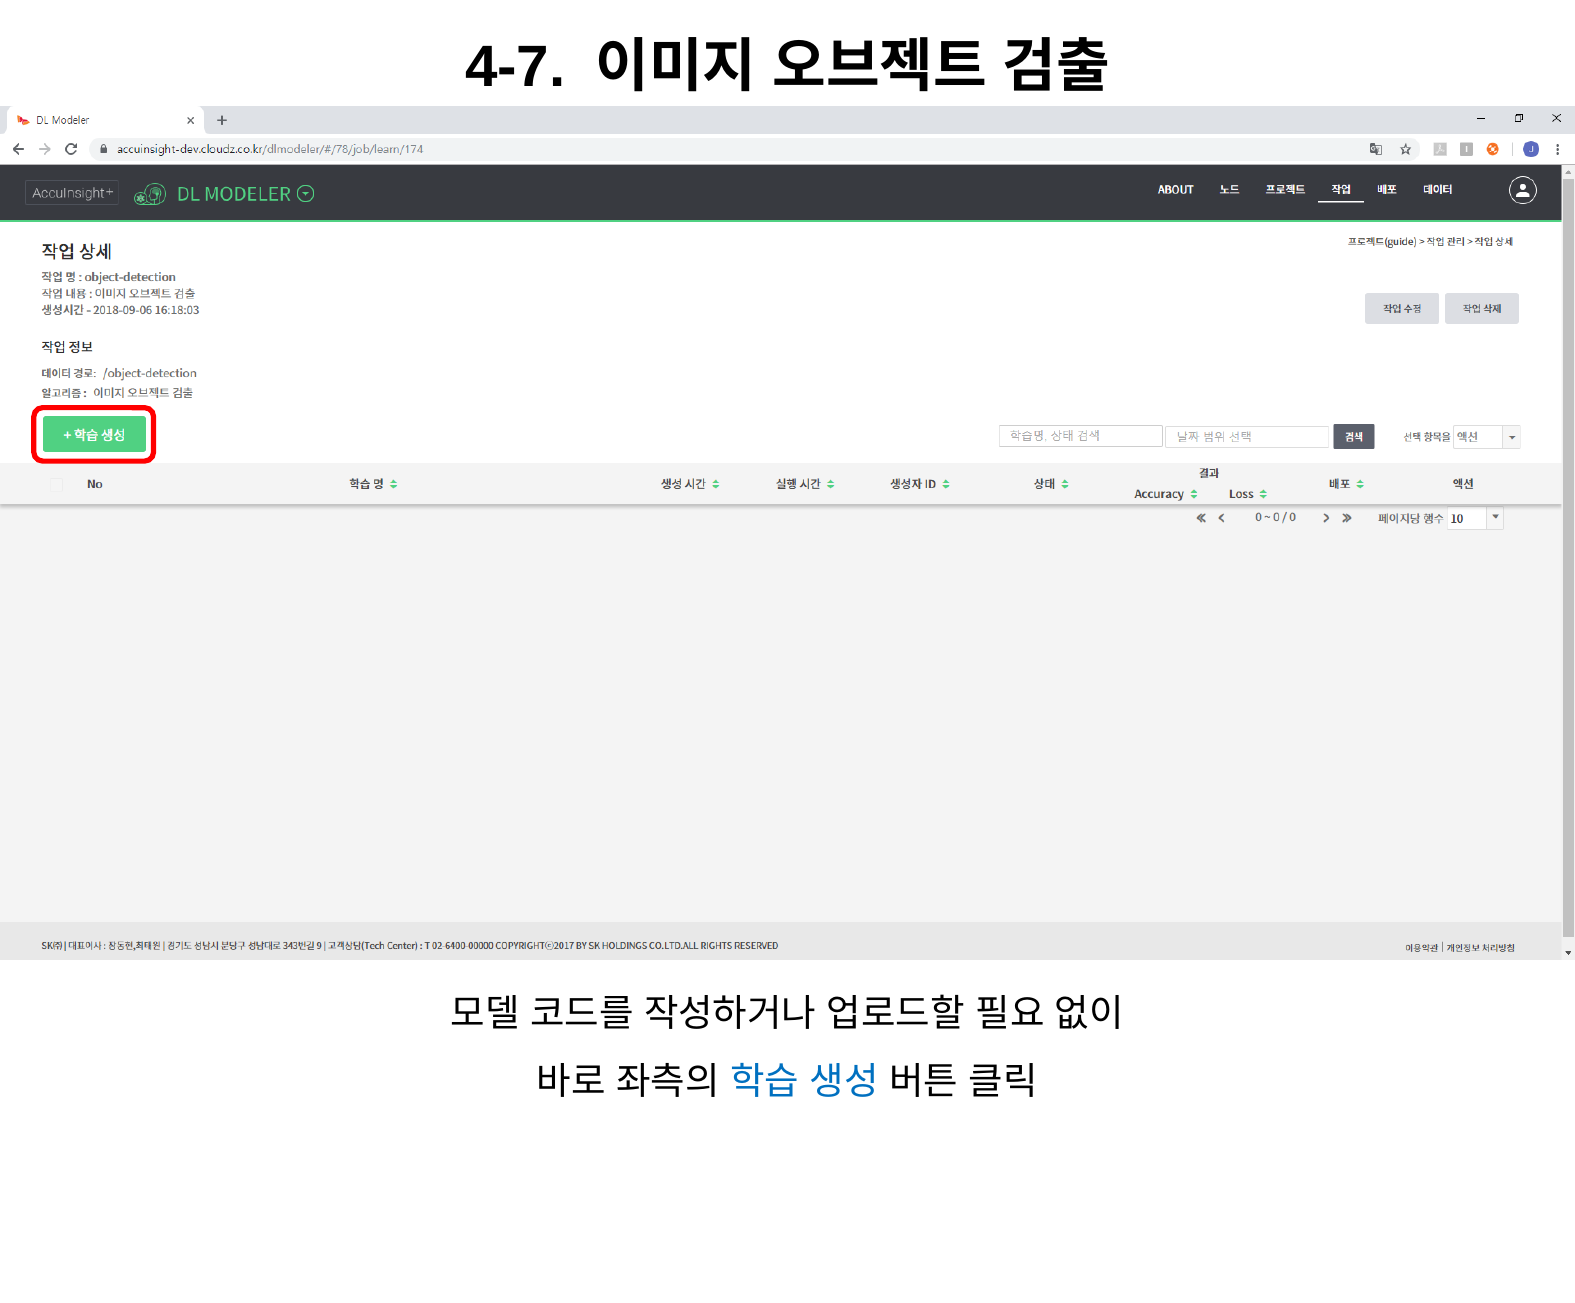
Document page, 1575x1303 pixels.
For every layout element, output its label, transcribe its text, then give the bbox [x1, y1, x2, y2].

text_box 4-7. 이미지 오브젝트 검출 [0, 20, 1575, 106]
text_box 모델 코드를 작성하거나 업로드할 필요 없이 바로 좌측의 학습 생성 버튼 클릭 [0, 960, 1575, 1109]
picture [0, 106, 1575, 960]
